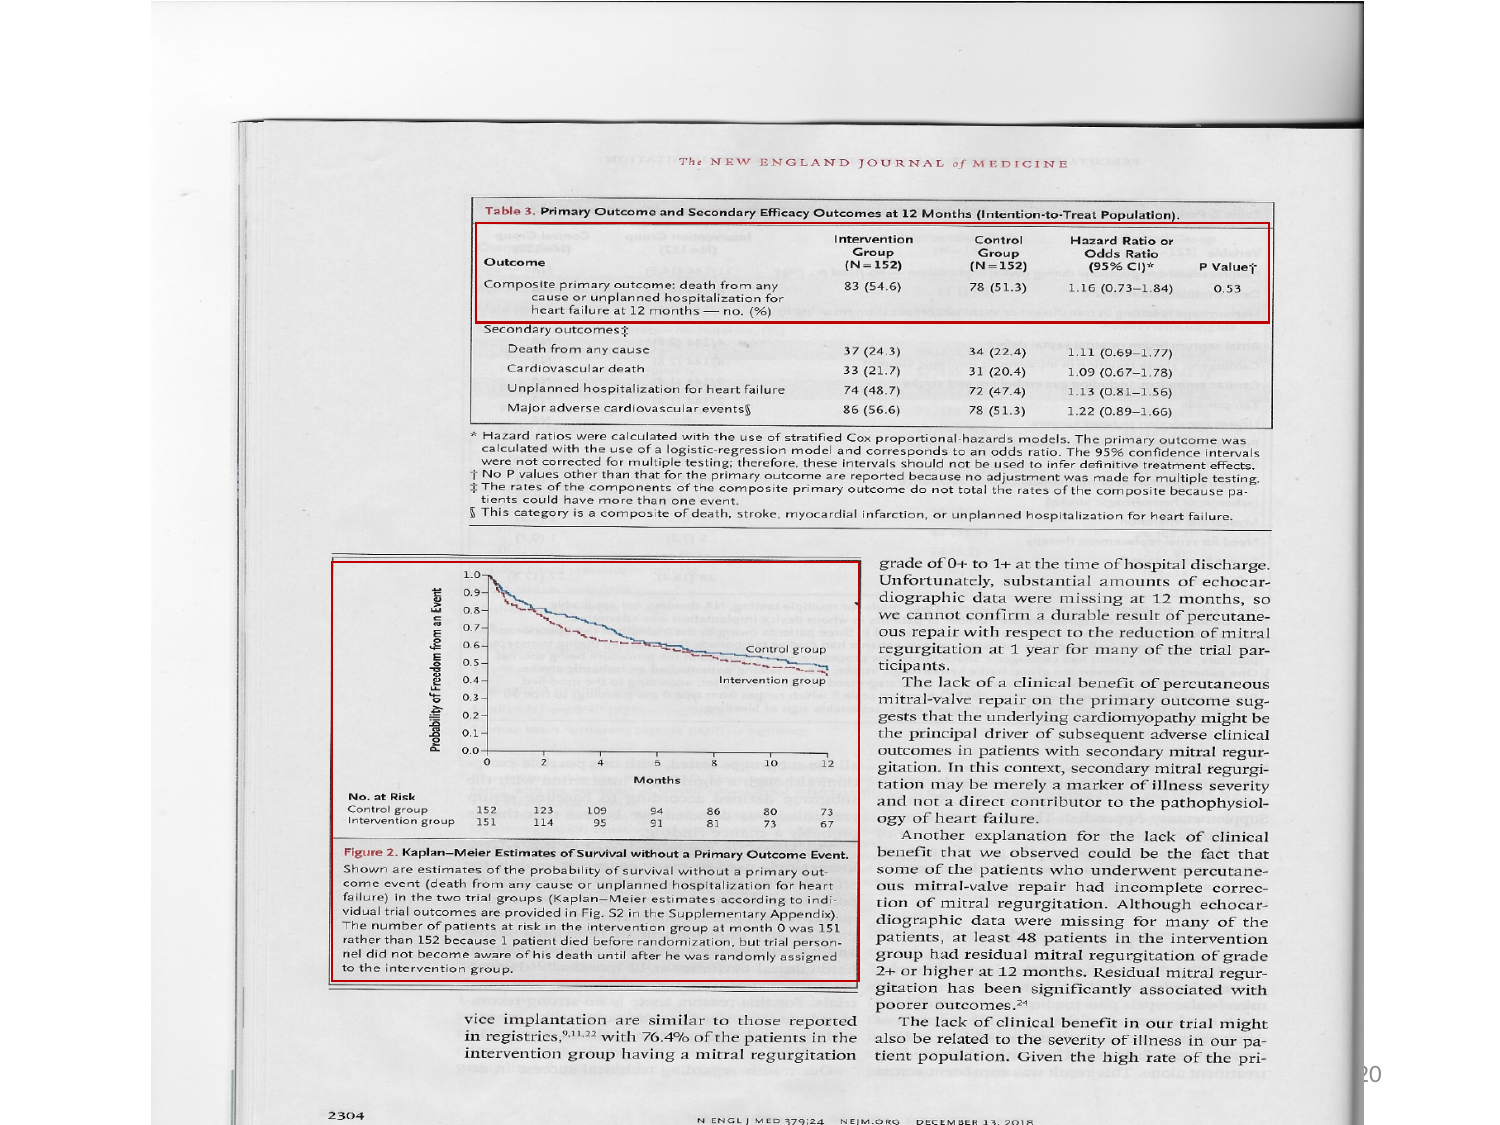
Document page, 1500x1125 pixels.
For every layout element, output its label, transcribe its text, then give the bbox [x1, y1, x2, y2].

slide_number 20 [1364, 1042, 1397, 1103]
picture [149, 0, 1364, 1125]
